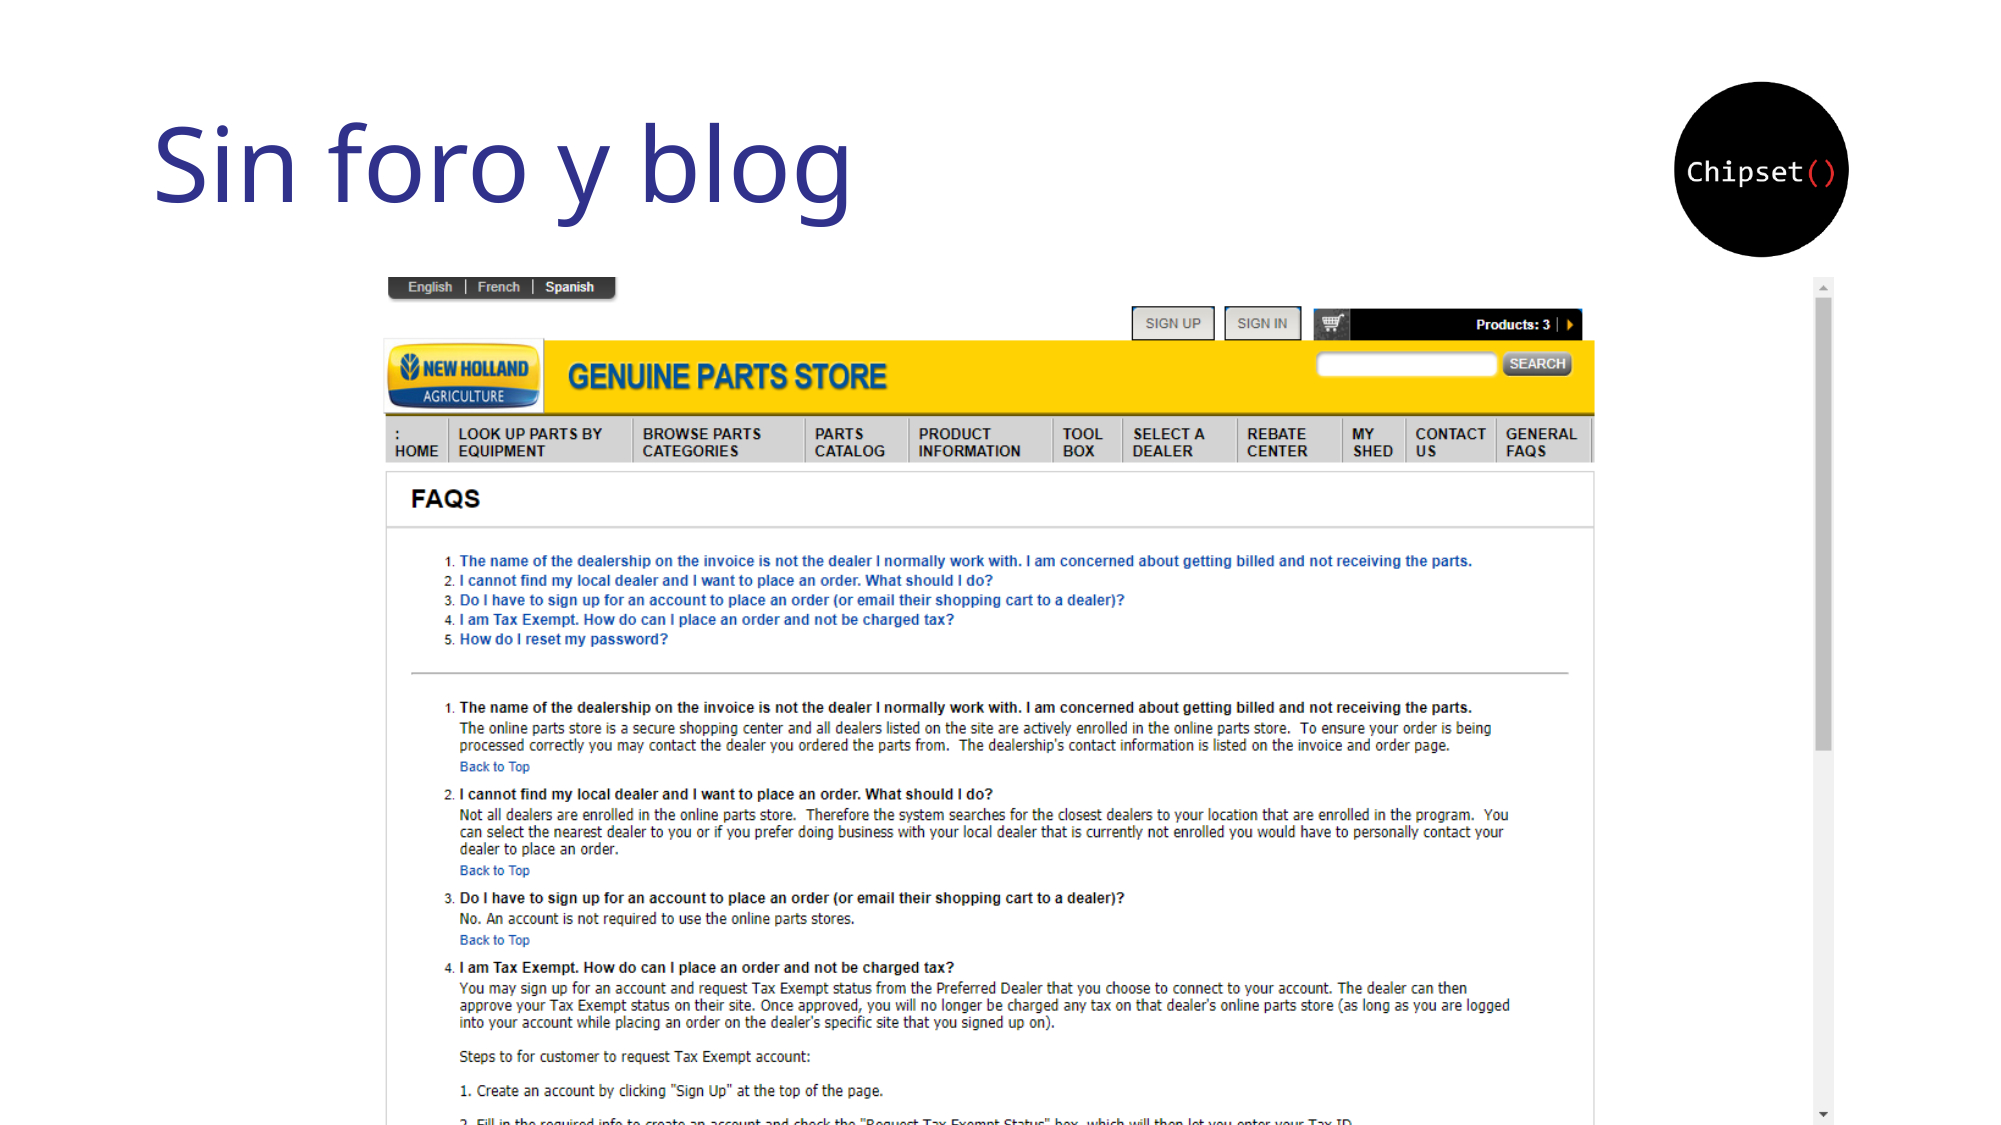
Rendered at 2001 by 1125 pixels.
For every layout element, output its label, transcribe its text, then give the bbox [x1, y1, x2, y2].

picture [166, 277, 1834, 1125]
picture [1661, 79, 1863, 258]
title Sin foro y blog [137, 59, 1863, 278]
